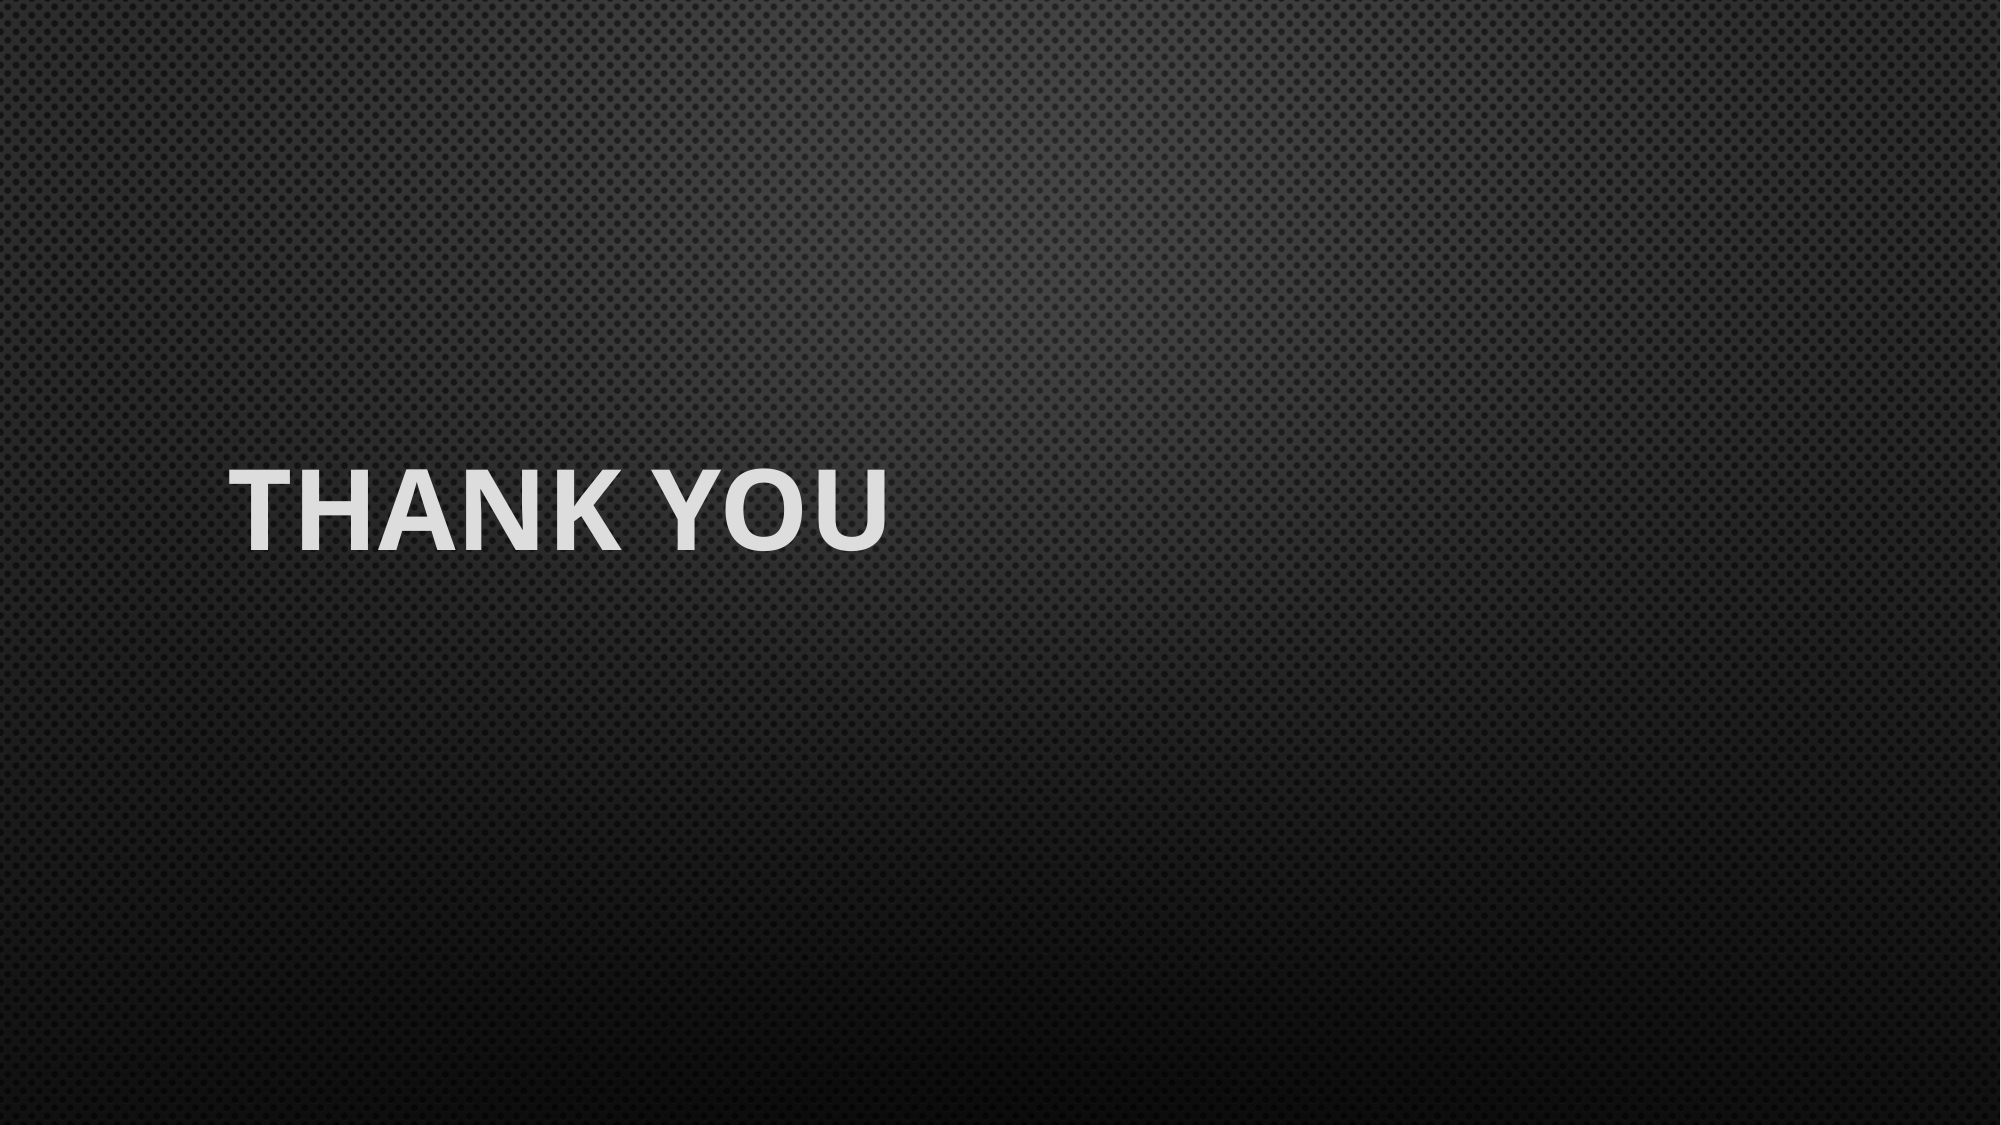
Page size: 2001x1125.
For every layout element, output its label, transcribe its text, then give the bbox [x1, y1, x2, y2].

title Thank You [212, 398, 1788, 613]
